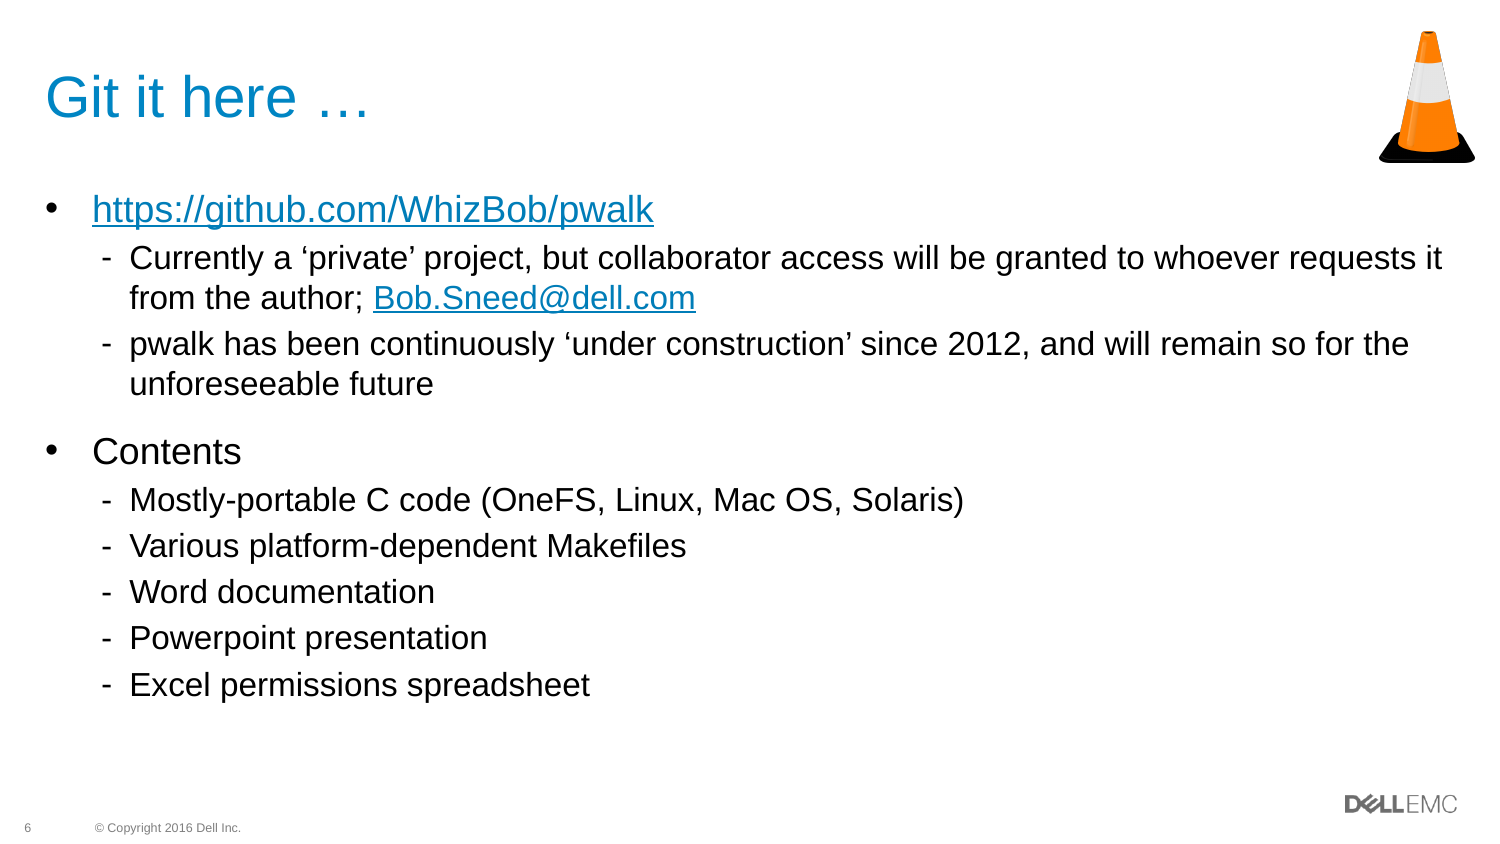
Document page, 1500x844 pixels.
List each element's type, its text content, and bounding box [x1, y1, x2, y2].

title Git it here … [45, 43, 1374, 154]
picture [1345, 793, 1457, 814]
picture [1379, 31, 1476, 163]
list https://github.com/WhizBob/pwalk Currently a ‘private’ project, but collaborator access will be granted to whoever requests it from the author; Bob.Sneed@dell.com pwalk has been continuously ‘under construction’ since 2012, and will remain so for the unforeseeable future Contents Mostly-portable C code (OneFS, Linux, Mac OS, Solaris) Various platform-dependent Makefiles Word documentation Powerpoint presentation Excel permissions spreadsheet [45, 185, 1452, 772]
